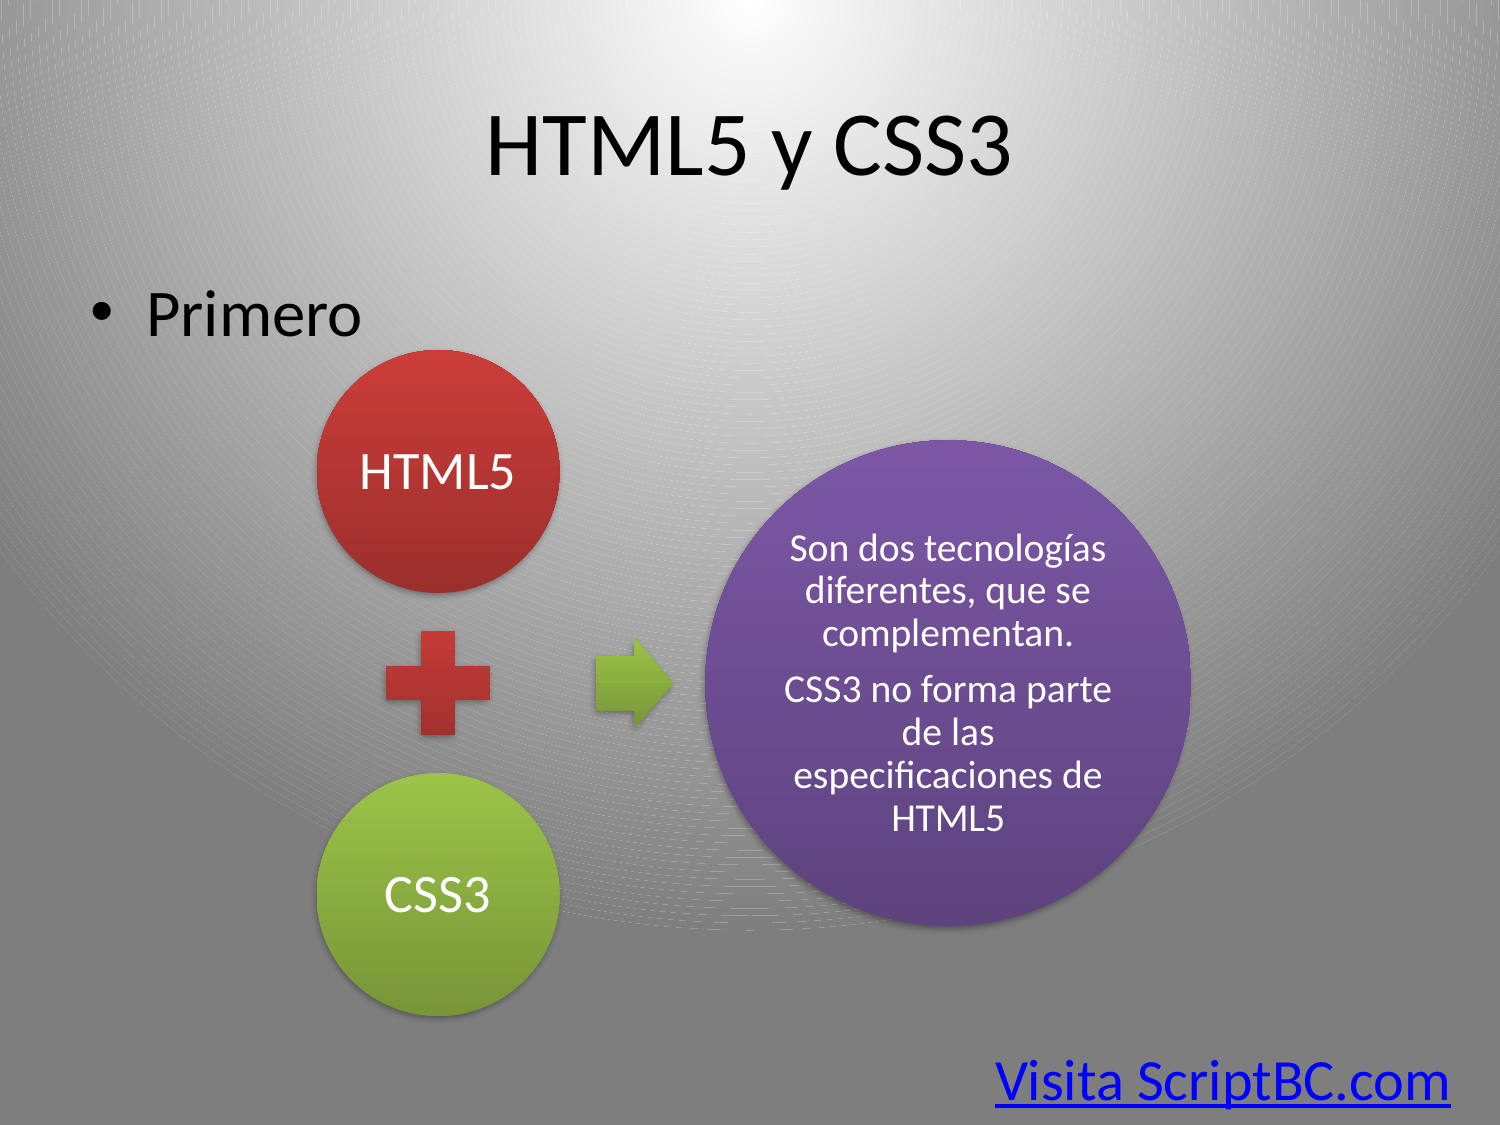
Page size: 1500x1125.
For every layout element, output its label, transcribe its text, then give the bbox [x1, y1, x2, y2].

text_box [253, 349, 1255, 1017]
title HTML5 y CSS3 [75, 45, 1425, 233]
text_box Visita ScriptBC.com [980, 1035, 1500, 1120]
list Primero [75, 262, 1425, 1005]
